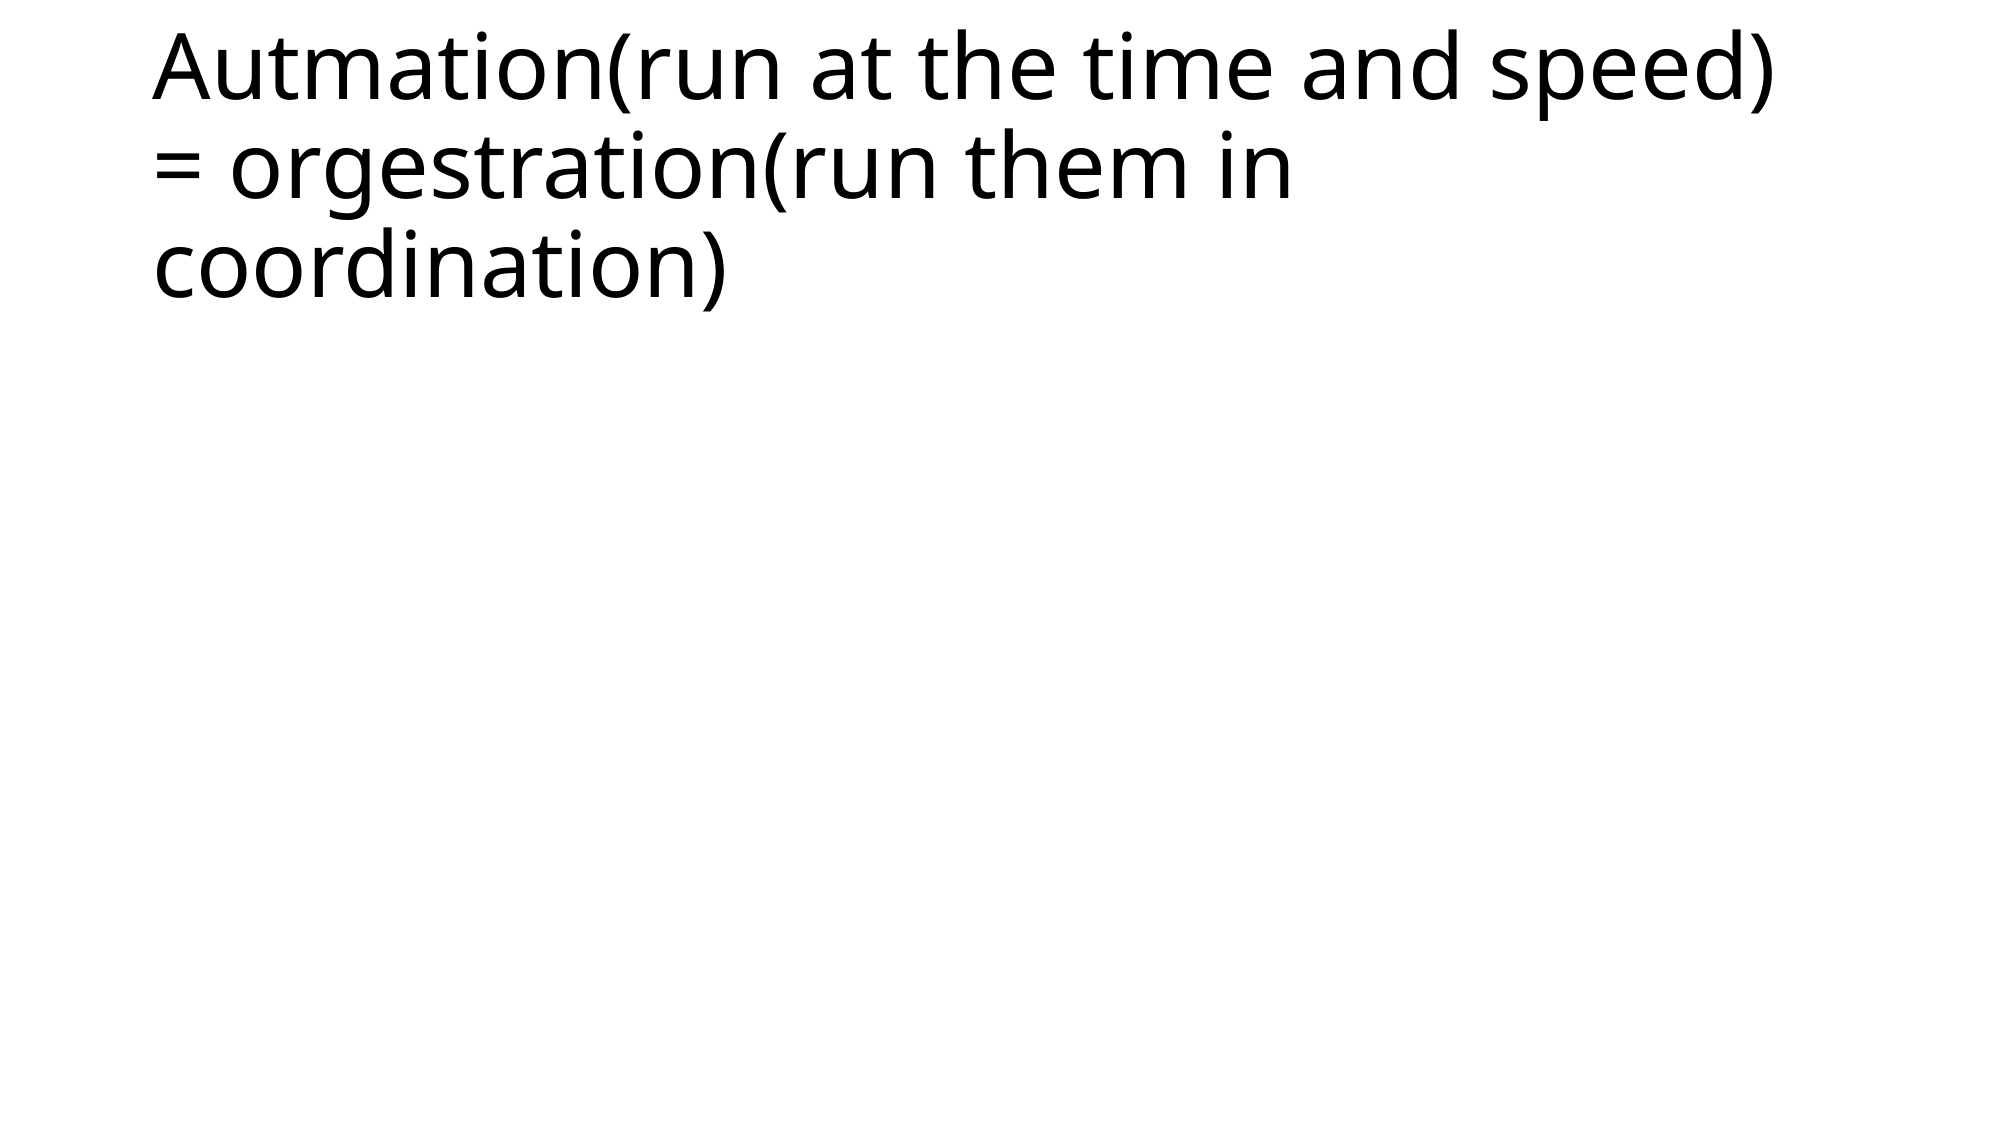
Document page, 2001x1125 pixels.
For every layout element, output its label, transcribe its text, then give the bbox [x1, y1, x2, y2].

title Autmation(run at the time and speed) = orgestration(run them in coordination) [137, 59, 1863, 278]
